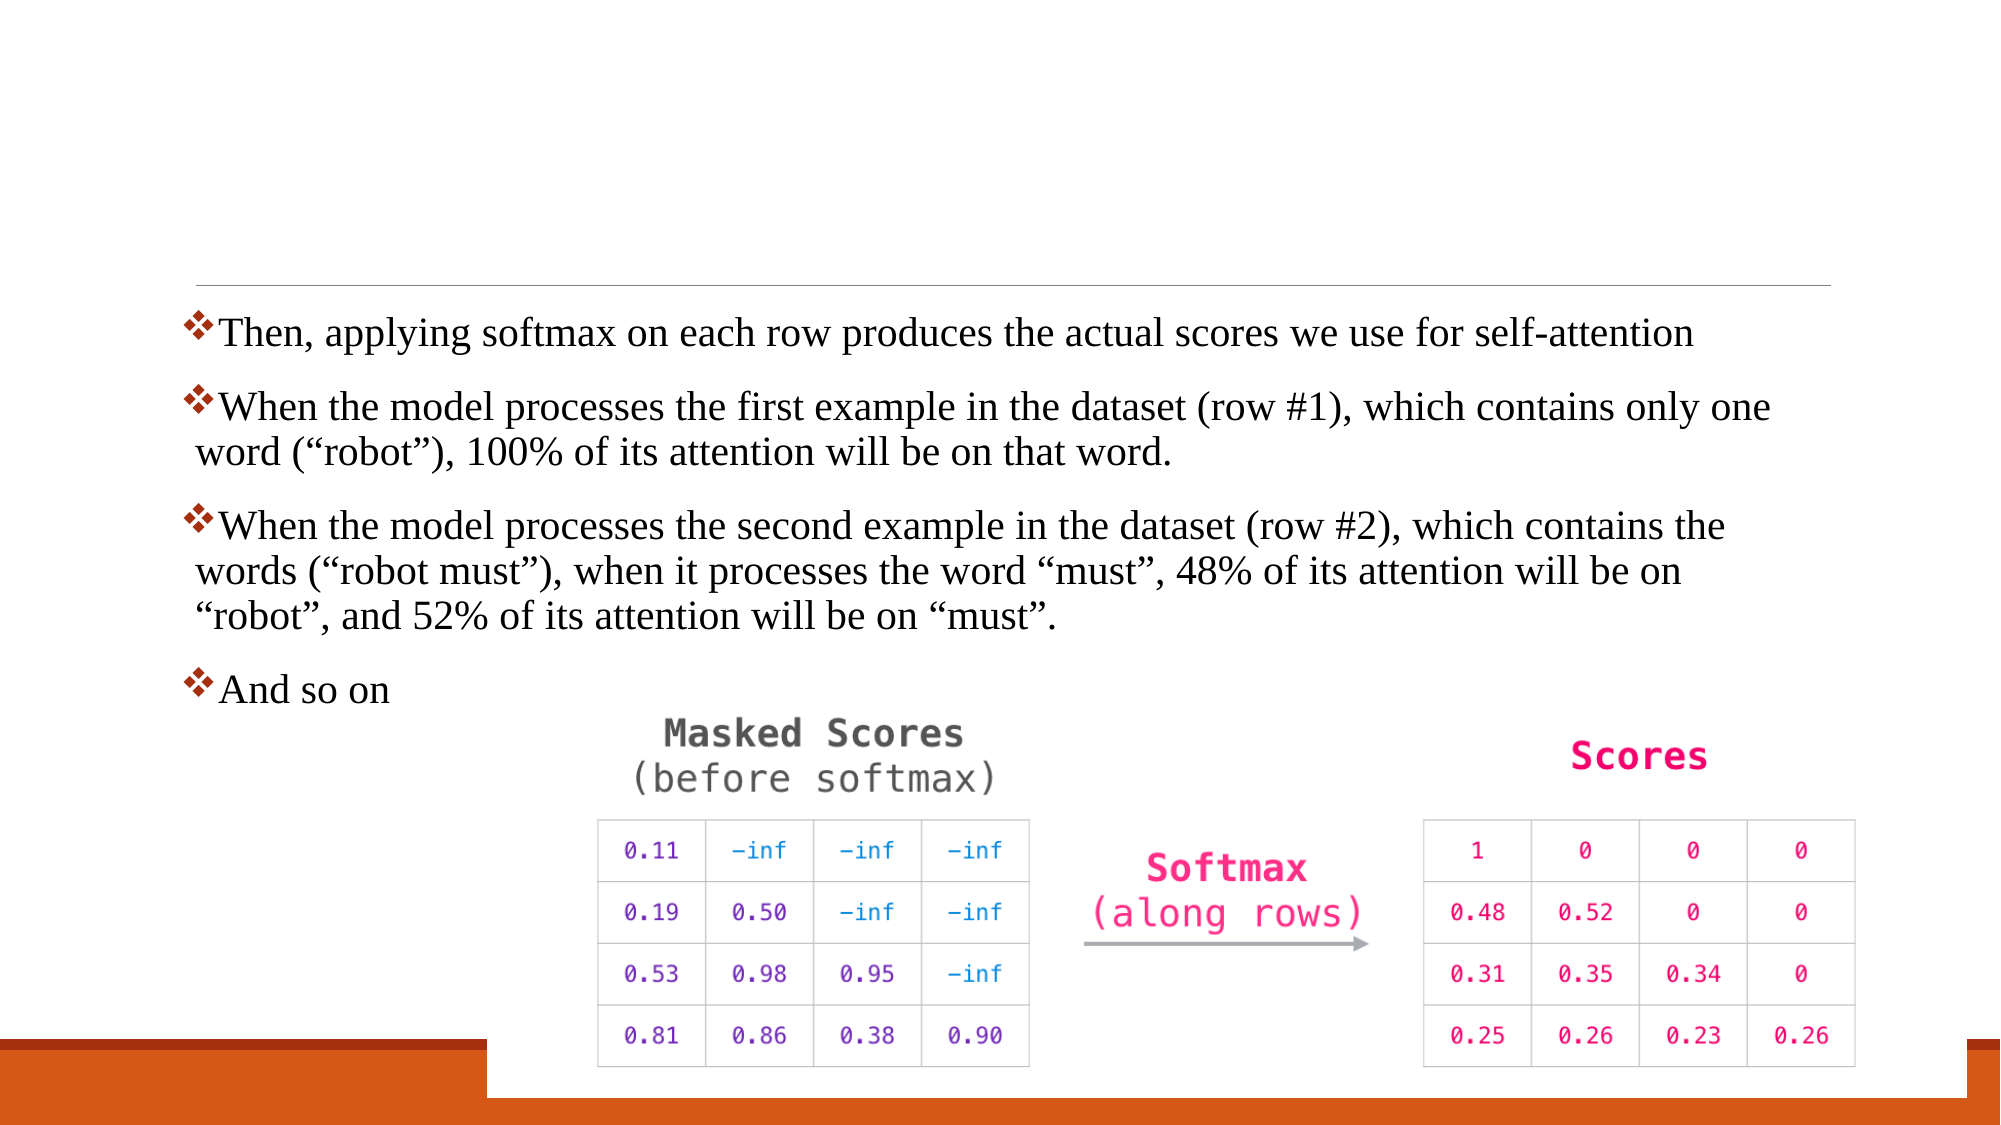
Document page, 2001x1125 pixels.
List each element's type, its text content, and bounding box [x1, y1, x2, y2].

picture [486, 691, 1968, 1099]
list Then, applying softmax on each row produces the actual scores we use for self-attention When the model processes the first example in the dataset (row #1), which contains only one word (“robot”), 100% of its attention will be on that word. When the model processes the second example in the dataset (row #2), which contains the words (“robot must”), when it processes the word “must”, 48% of its attention will be on “robot”, and 52% of its attention will be on “must”. And so on [180, 302, 1830, 963]
